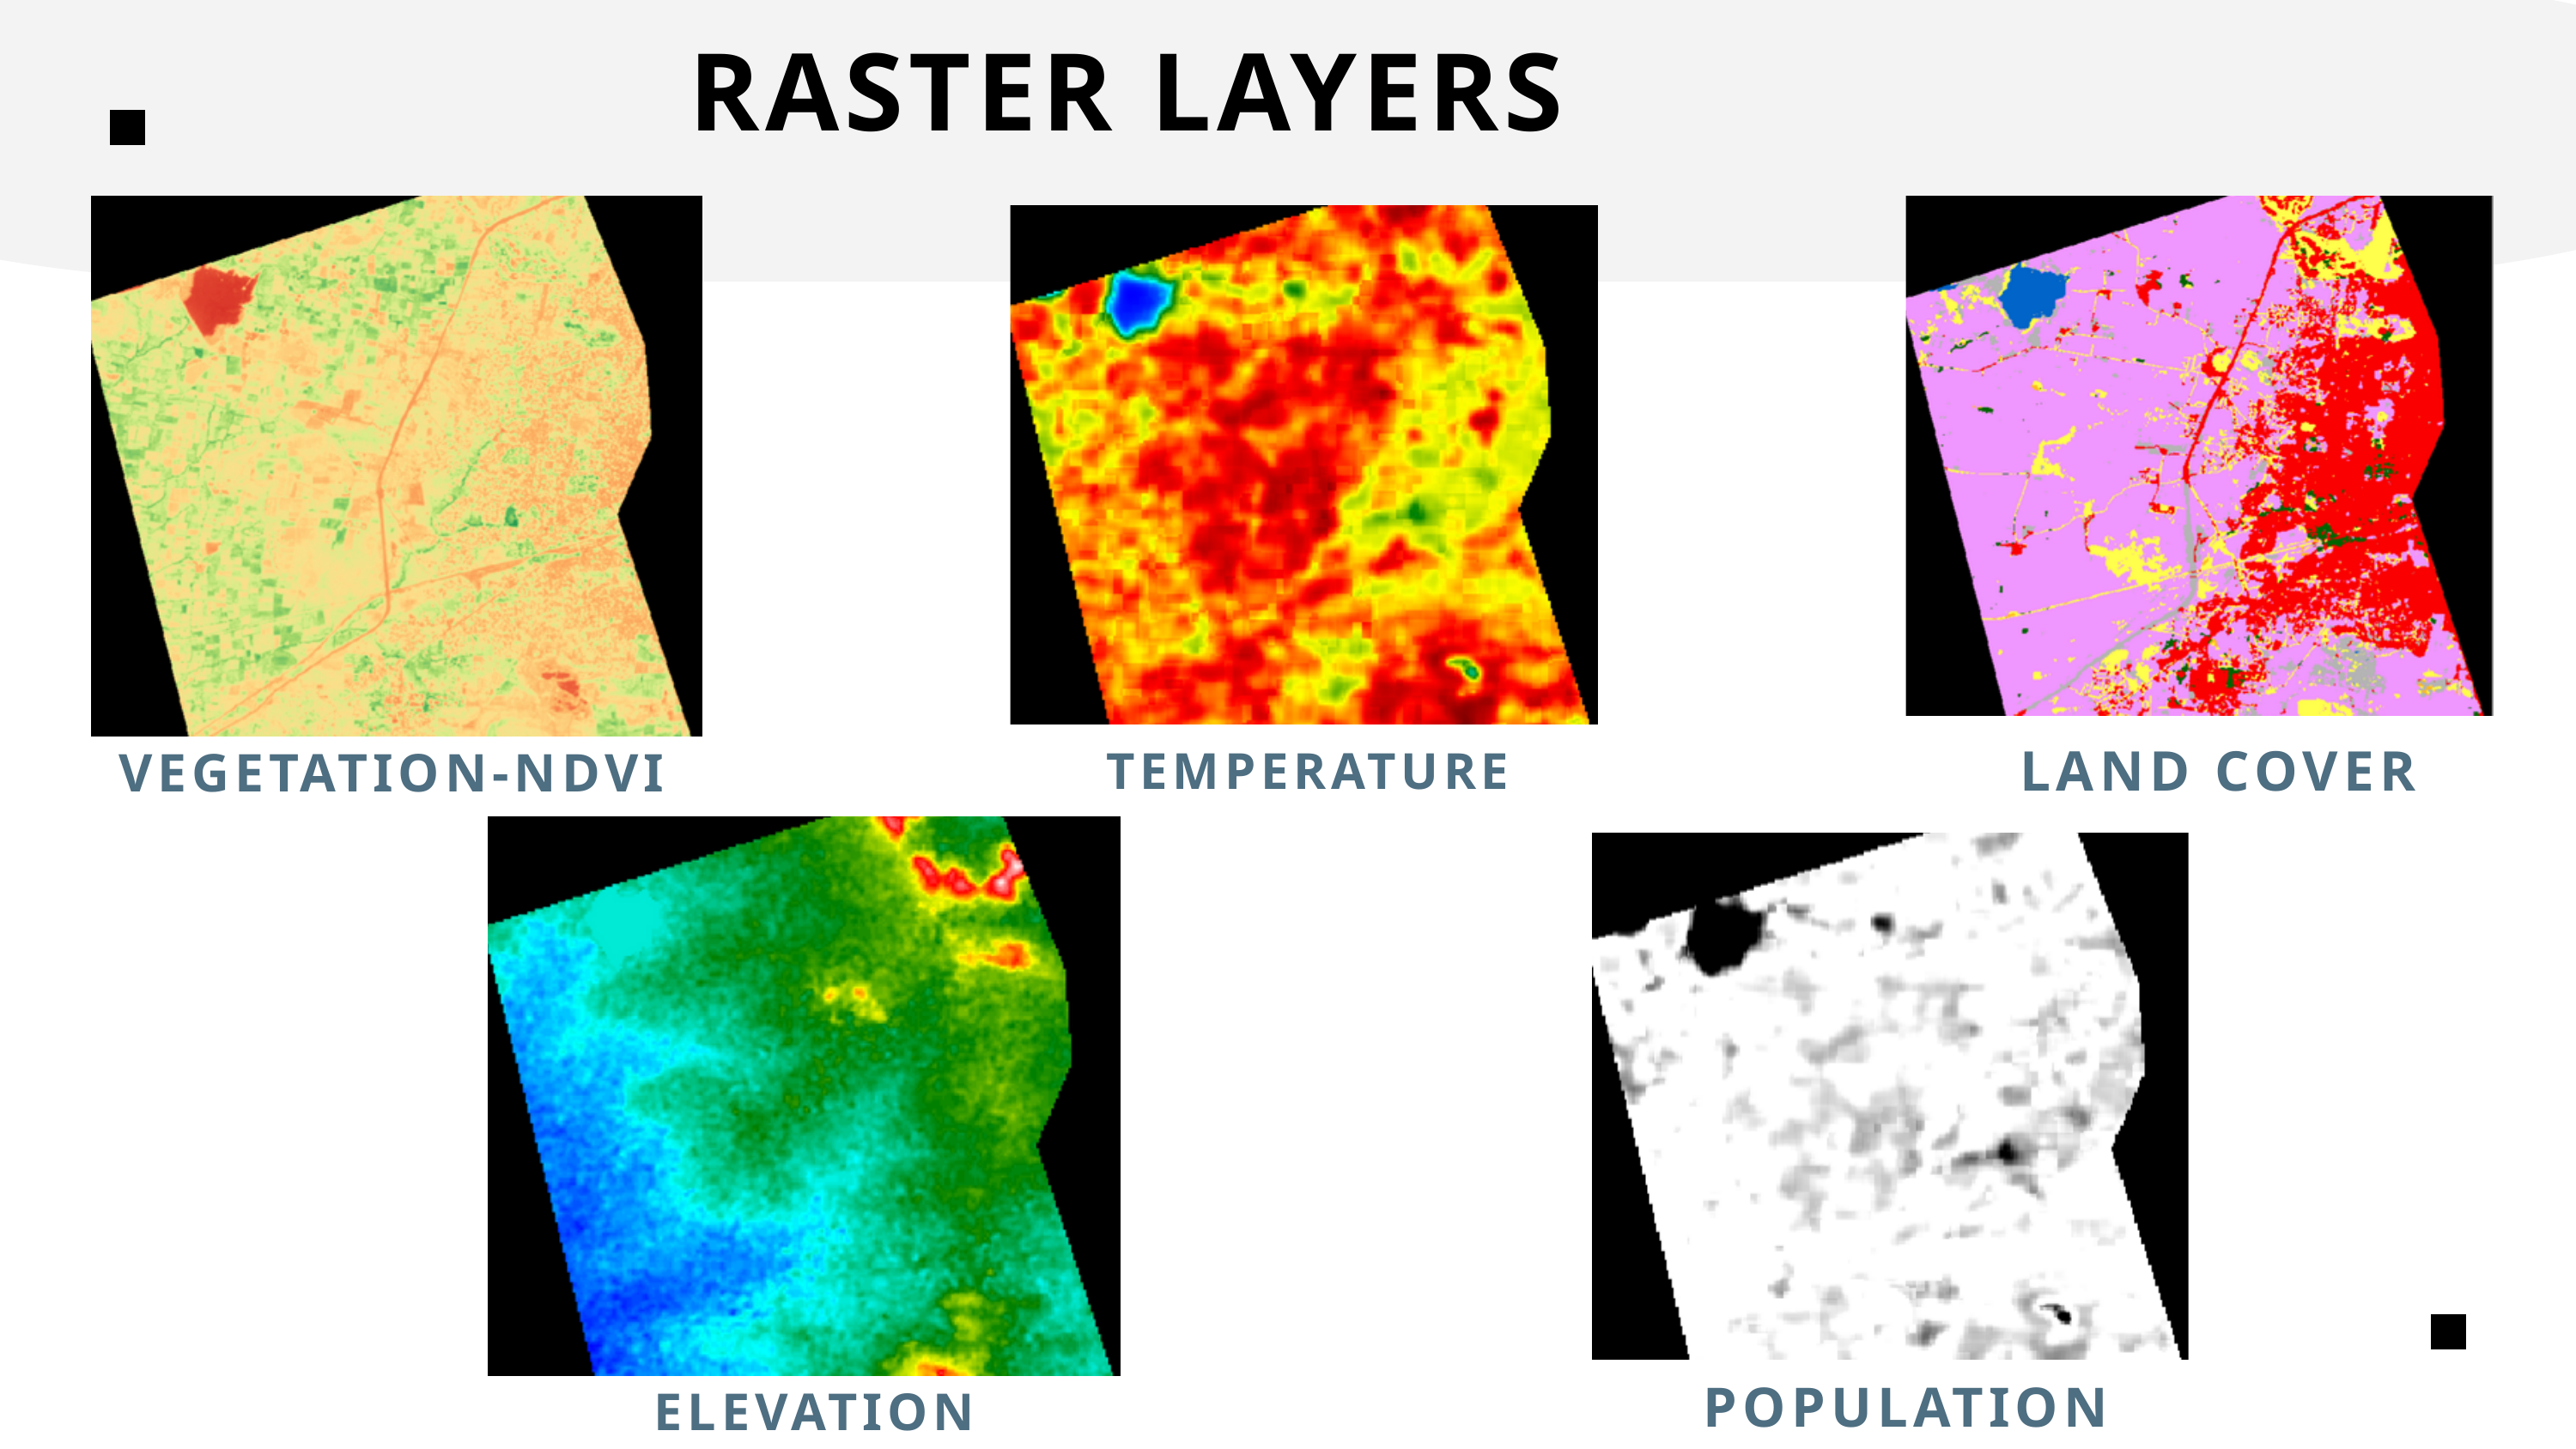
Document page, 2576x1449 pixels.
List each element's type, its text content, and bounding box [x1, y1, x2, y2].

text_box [1010, 204, 1599, 724]
text_box TEMPERATURE [1010, 730, 1606, 800]
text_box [109, 109, 145, 145]
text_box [1591, 832, 2189, 1361]
text_box VEGETATION-NDVI [81, 730, 702, 803]
text_box LAND COVER [1890, 725, 2546, 803]
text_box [1905, 196, 2494, 716]
text_box POPULATION [1581, 1361, 2232, 1439]
text_box ELEVATION [508, 1382, 1121, 1440]
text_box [487, 816, 1121, 1376]
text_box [2430, 1313, 2467, 1349]
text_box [90, 196, 703, 737]
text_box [0, 0, 2576, 282]
